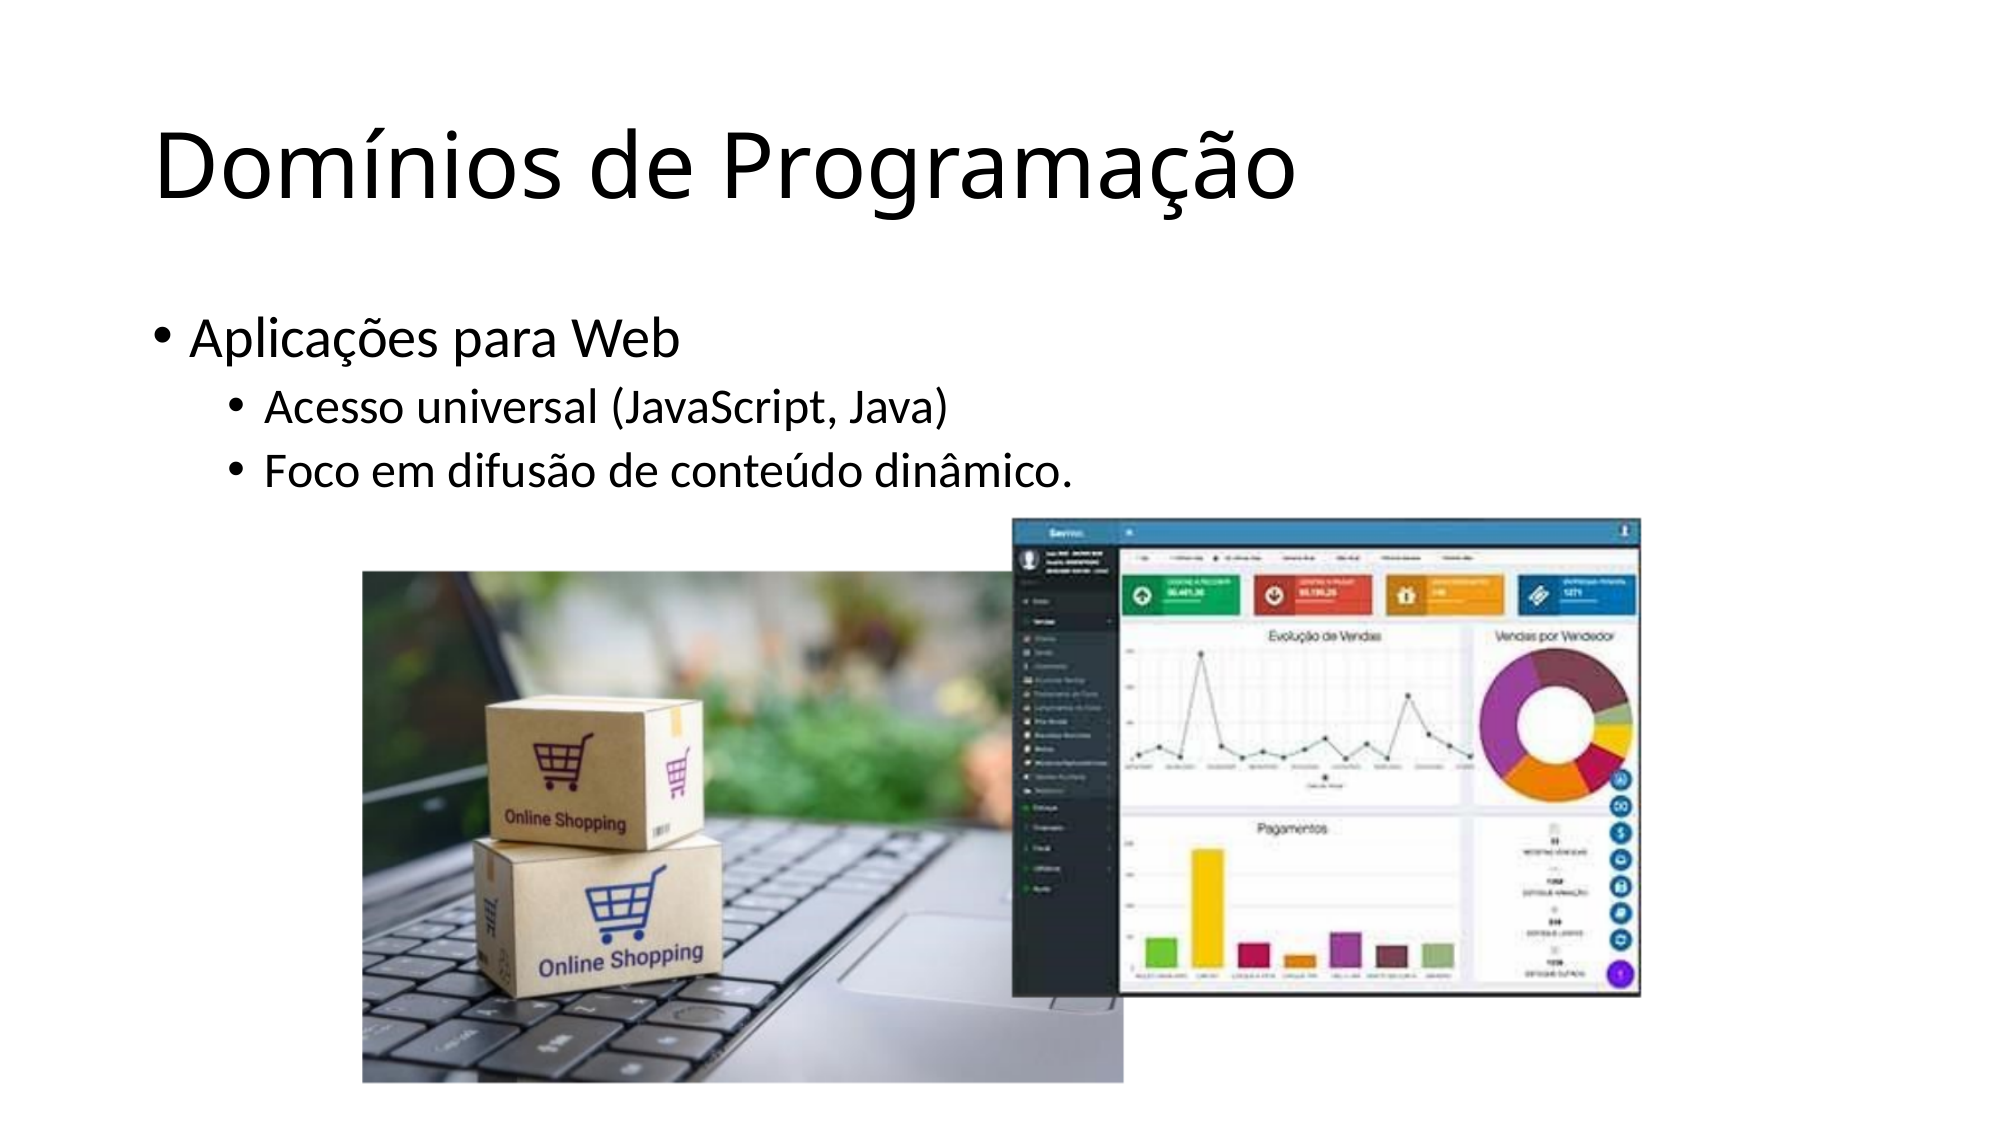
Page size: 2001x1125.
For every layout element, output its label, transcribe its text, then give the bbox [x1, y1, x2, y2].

list Aplicações para Web Acesso universal (JavaScript, Java) Foco em difusão de conteúdo dinâmico. [137, 299, 1863, 1014]
title Domínios de Programação [137, 59, 1863, 278]
picture [359, 514, 1643, 1087]
